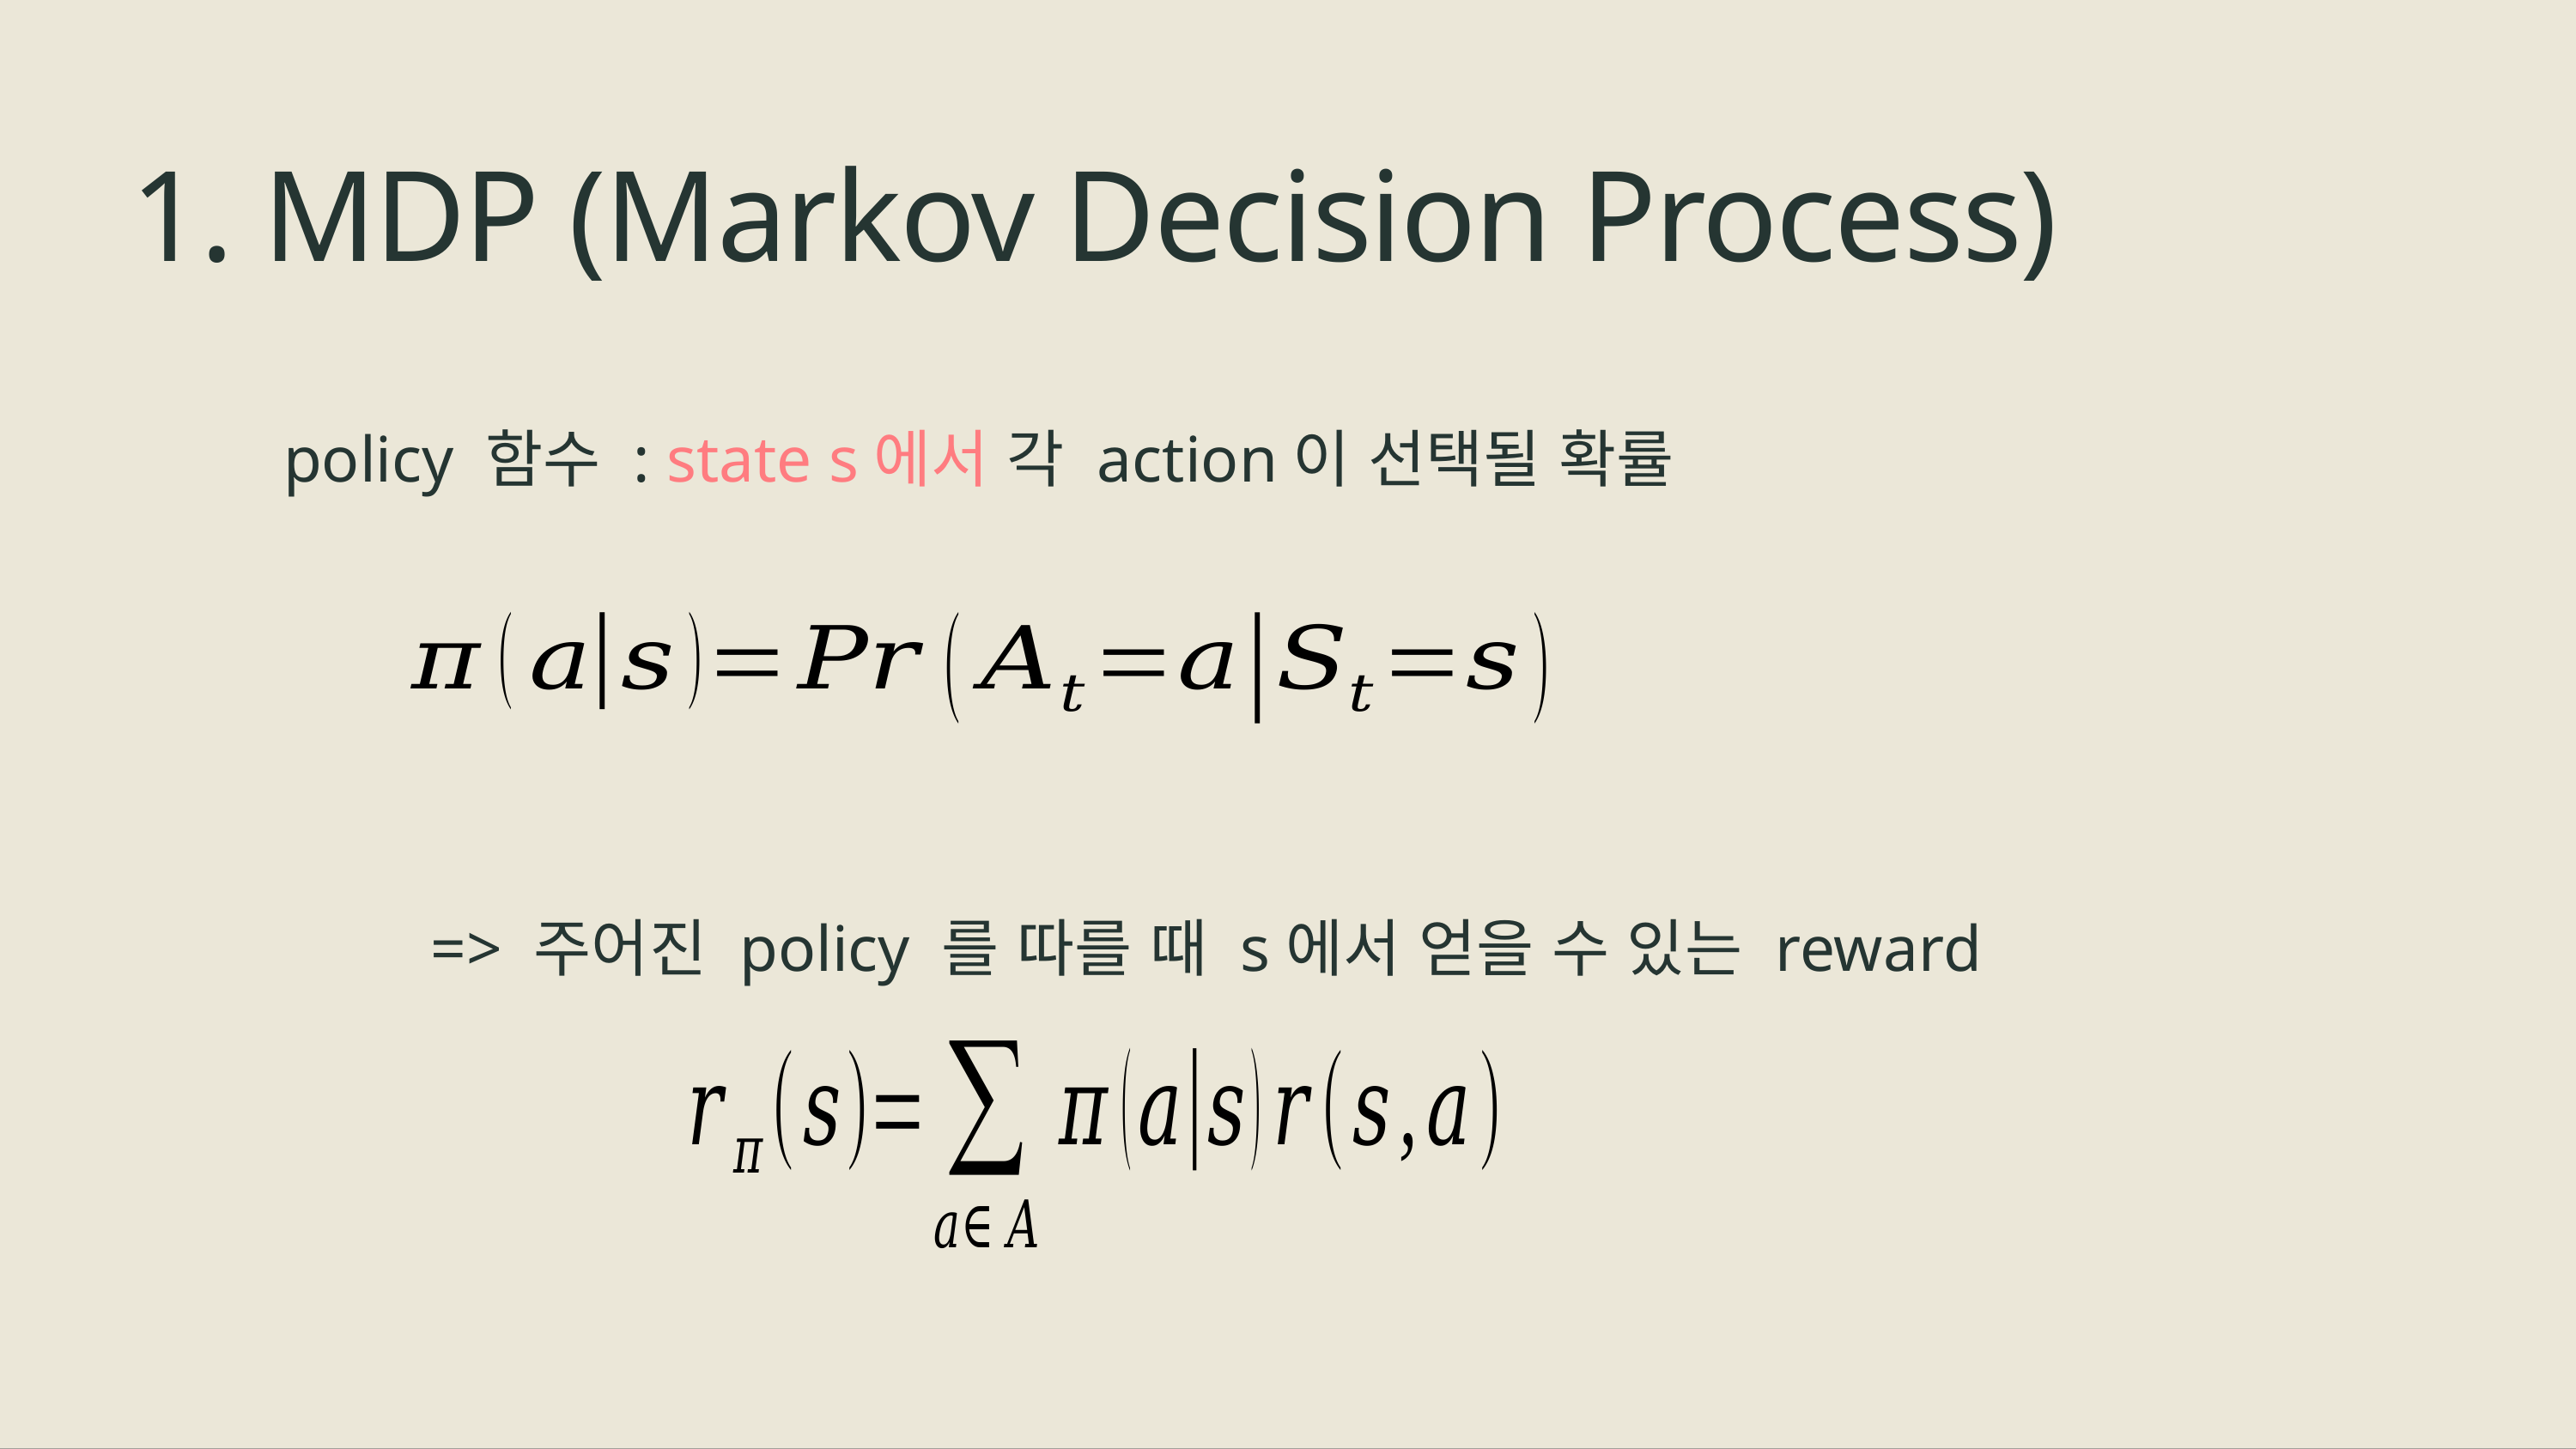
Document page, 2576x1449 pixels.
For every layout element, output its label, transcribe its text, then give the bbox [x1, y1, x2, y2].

text_box 1. MDP (Markov Decision Process) [129, 134, 2544, 287]
